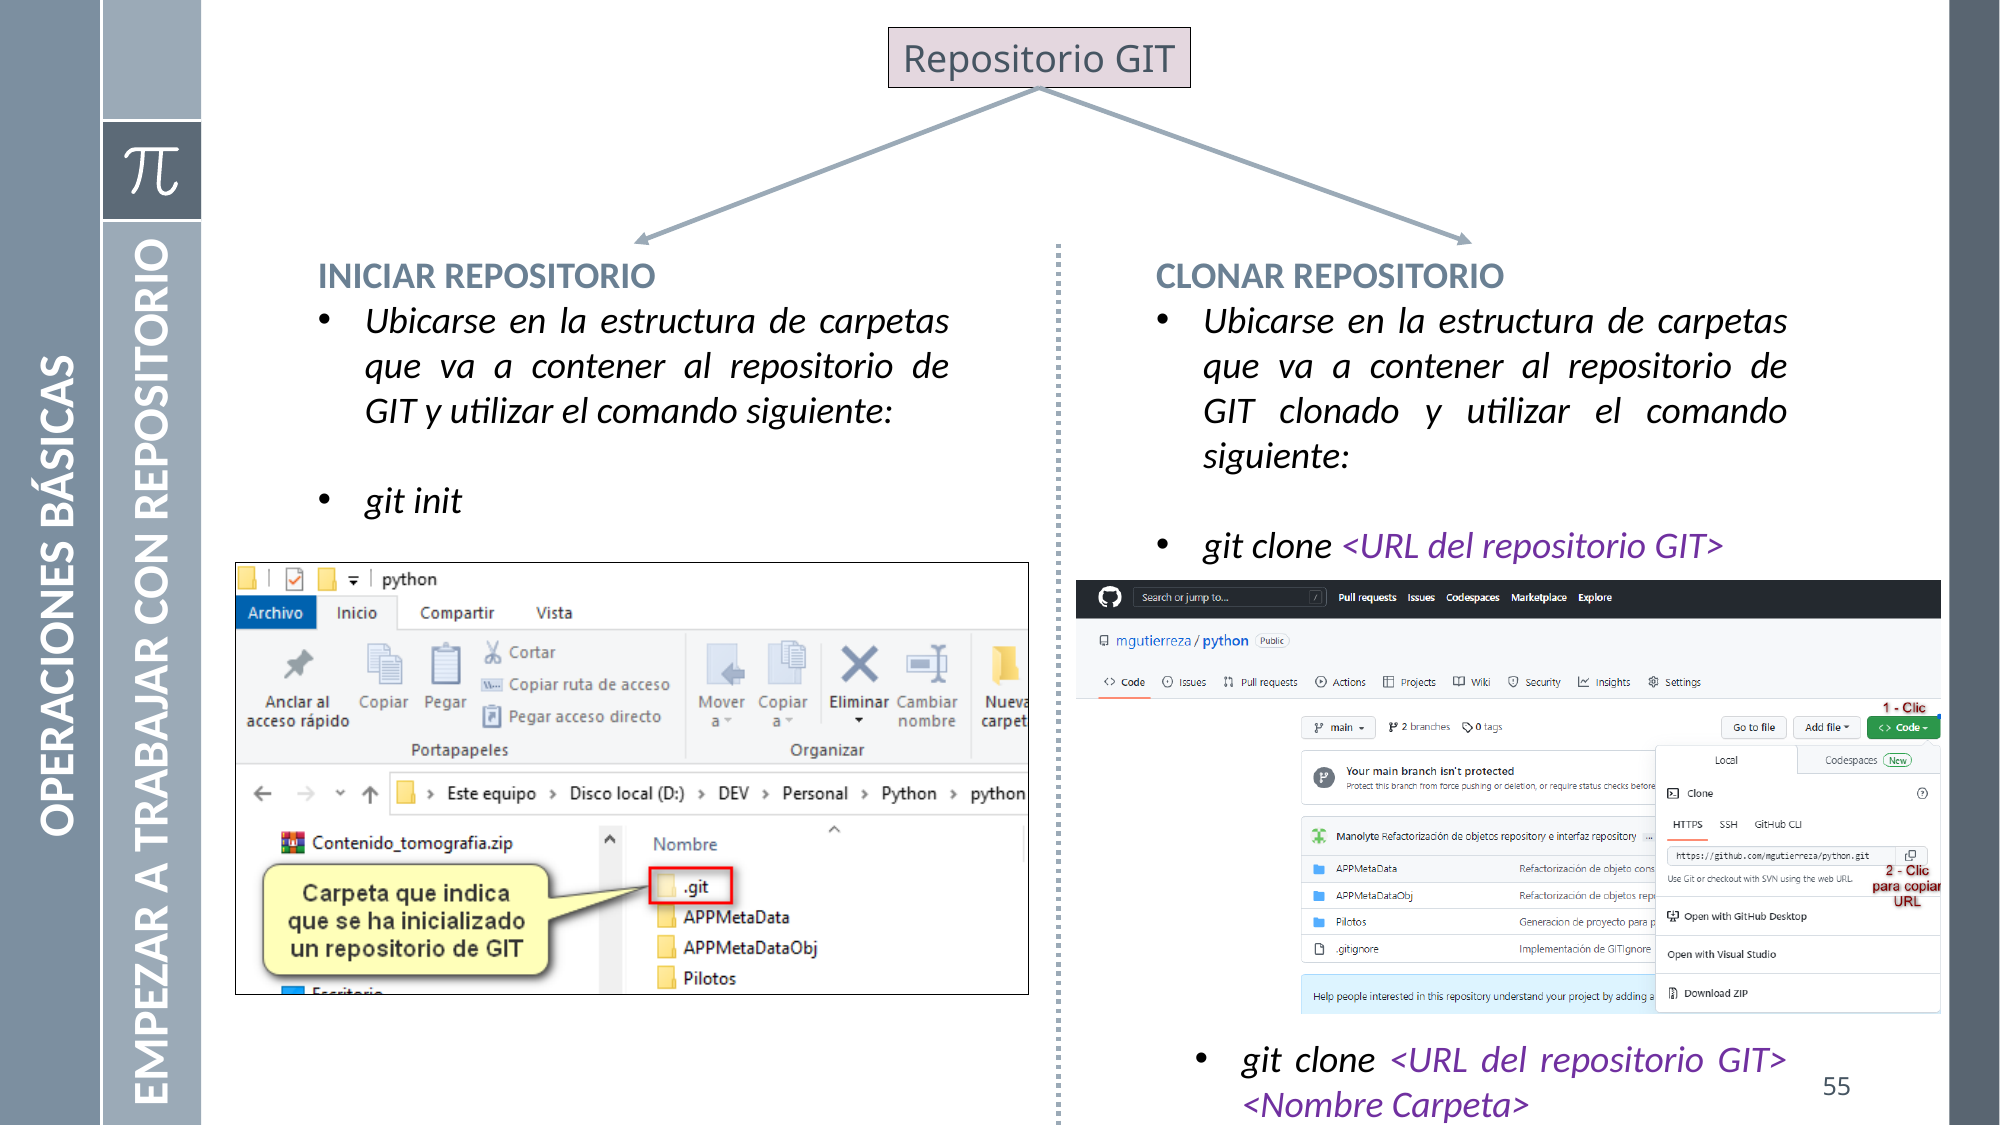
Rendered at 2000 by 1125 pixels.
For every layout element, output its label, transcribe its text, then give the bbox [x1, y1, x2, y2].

text_box git clone <URL del repositorio GIT> <Nombre Carpeta> [1179, 1027, 1803, 1125]
picture [235, 562, 1029, 995]
text_box OPERACIONES BÁSICAS [16, 339, 91, 853]
slide_number 55 [1803, 1057, 1867, 1118]
text_box EMPEZAR A TRABAJAR CON REPOSITORIO [110, 223, 185, 1121]
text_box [633, 88, 1039, 244]
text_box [1039, 88, 1473, 244]
text_box INICIAR REPOSITORIO Ubicarse en la estructura de carpetas que va a contener al repositorio de GIT y utilizar el comando siguiente: git init [303, 243, 965, 529]
picture [1076, 580, 1941, 1014]
text_box CLONAR REPOSITORIO Ubicarse en la estructura de carpetas que va a contener al repositorio de GIT clonado y utilizar el comando siguiente: git clone <URL del repositorio GIT> [1141, 243, 1803, 574]
text_box Repositorio GIT [888, 27, 1191, 88]
